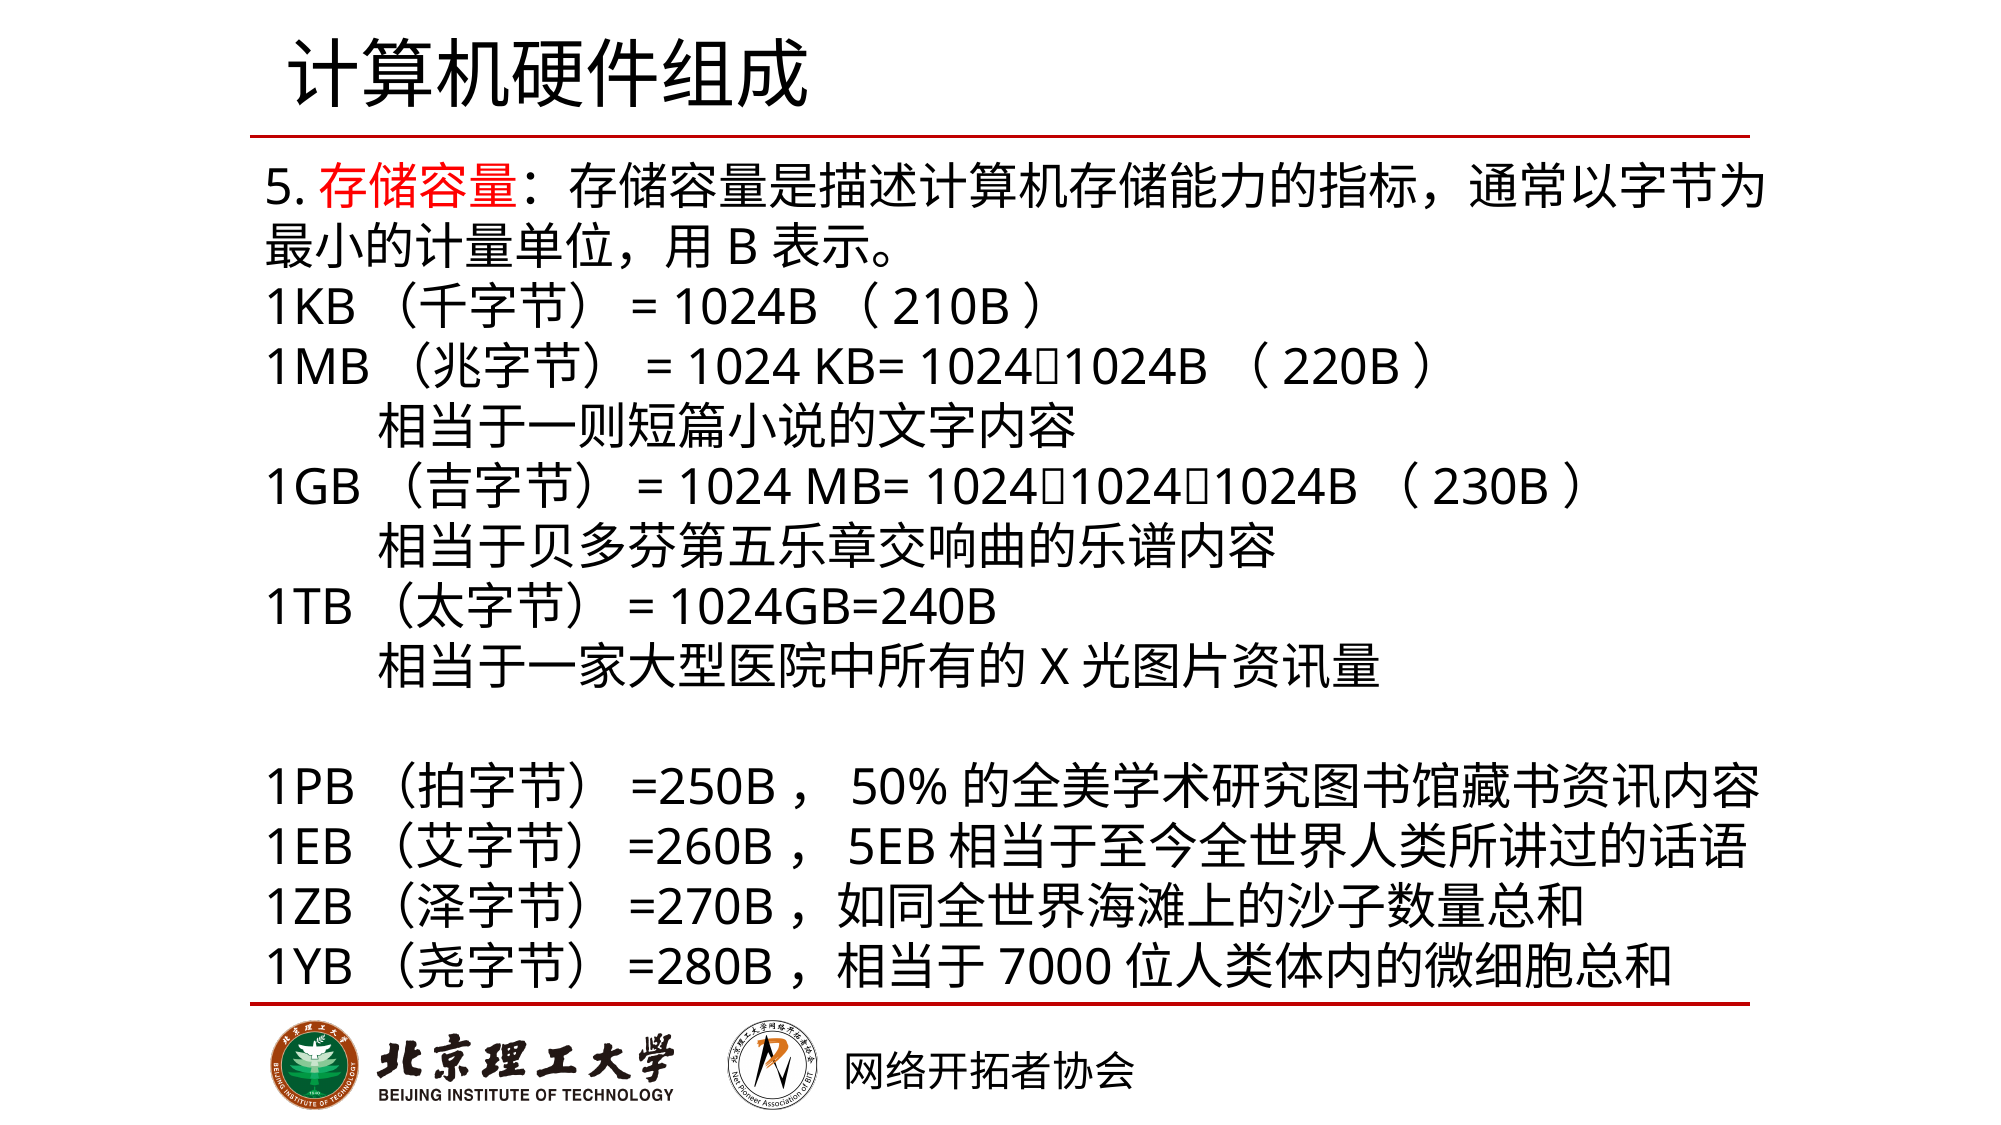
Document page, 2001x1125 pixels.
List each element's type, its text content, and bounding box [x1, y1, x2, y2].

text_box 网络开拓者协会 [828, 1037, 1402, 1102]
picture [727, 1020, 818, 1110]
text_box 5.存储容量：存储容量是描述计算机存储能力的指标，通常以字节为最小的计量单位，用B表示。 1KB（千字节）= 1024B（210B） 1MB（兆字节）= 1024 KB= 10241024B（220B） 相当于一则短篇小说的文字内容 1GB（吉字节）= 1024 MB= 102410241024B（230B） 相当于贝多芬第五乐章交响曲的乐谱内容 1TB（太字节）= 1024GB=240B 相当于一家大型医院中所有的X光图片资讯量 1PB（拍字节）=250B，50%的全美学术研究图书馆藏书资讯内容 1EB（艾字节）=260B，5EB相当于至今全世界人类所讲过的话语 1ZB（泽字节）=270B，如同全世界海滩上的沙子数量总和 1YB（尧字节）=280B，相当于7000位人类体内的微细胞总和 [249, 147, 1799, 960]
picture [270, 1020, 674, 1110]
text_box 计算机硬件组成 [270, 137, 1696, 147]
text_box 计算机硬件组成 [270, 19, 1696, 136]
